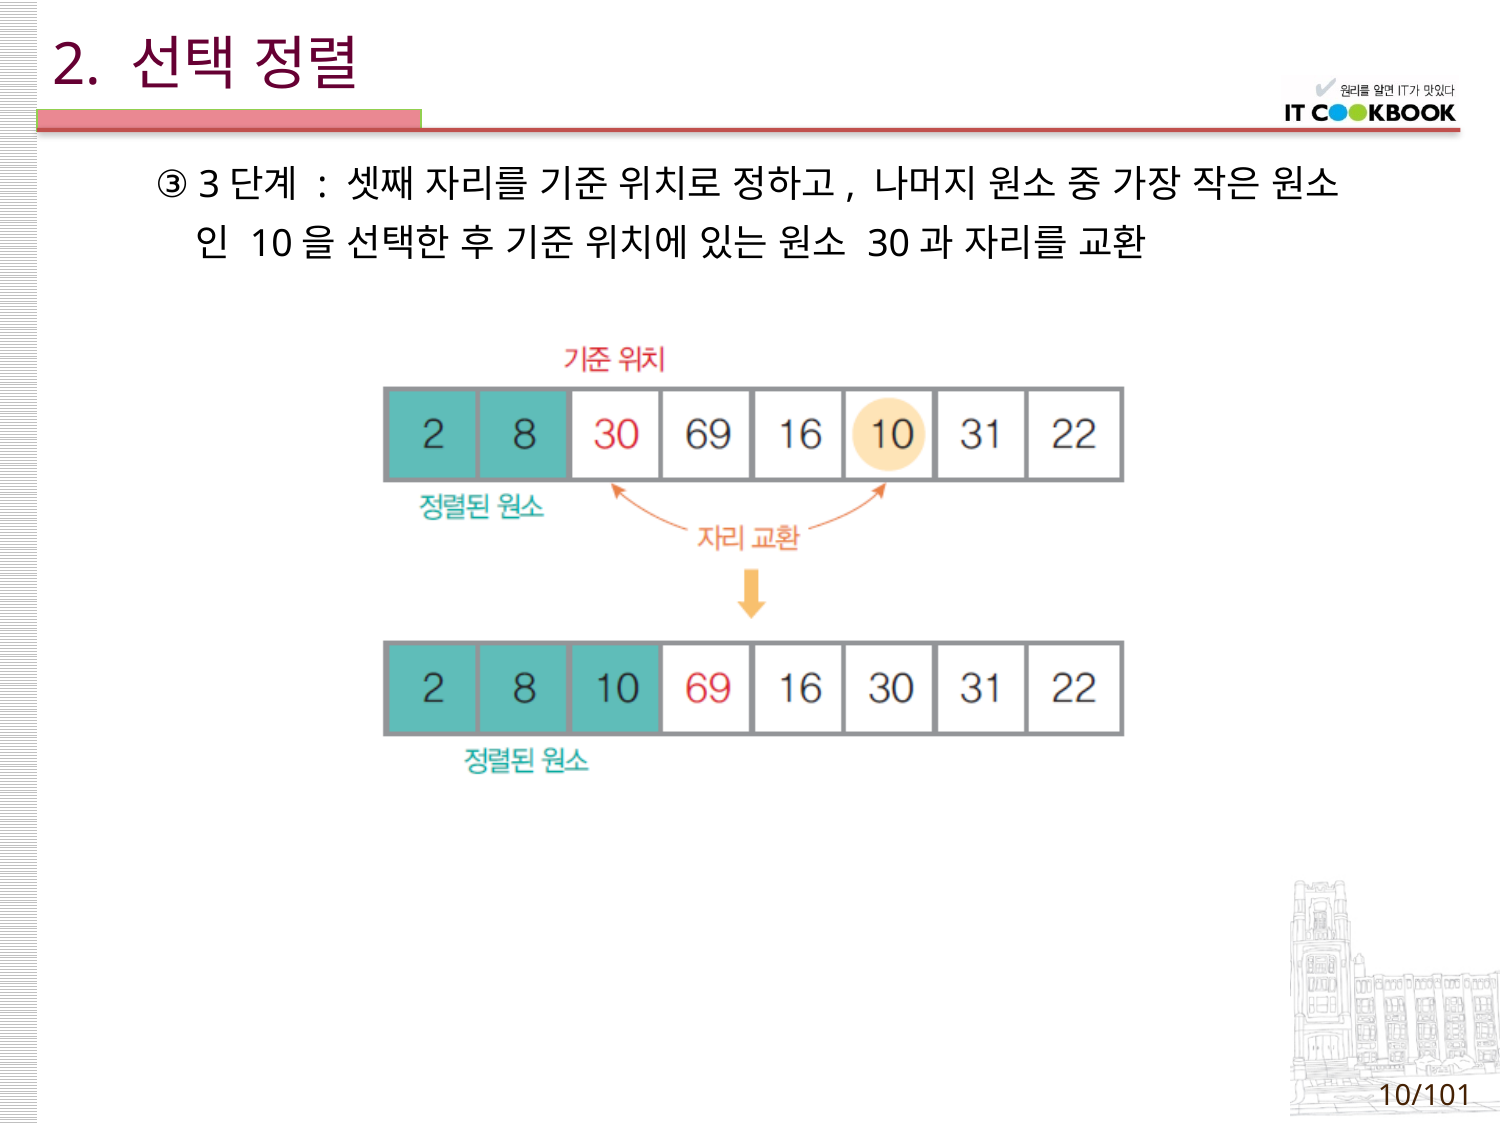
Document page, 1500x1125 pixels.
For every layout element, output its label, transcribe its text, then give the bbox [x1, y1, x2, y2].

list ③ 3단계 : 셋째 자리를 기준 위치로 정하고, 나머지 원소 중 가장 작은 원소 인 10을 선택한 후 기준 위치에 있는 원소 30과 자리를 교환 [37, 152, 1463, 1091]
picture [1443, 1091, 1452, 1103]
picture [1290, 874, 1500, 1125]
title 2. 선택 정렬 [37, 13, 1278, 109]
picture [373, 343, 1126, 782]
picture [1281, 75, 1459, 123]
picture [1398, 1091, 1407, 1103]
